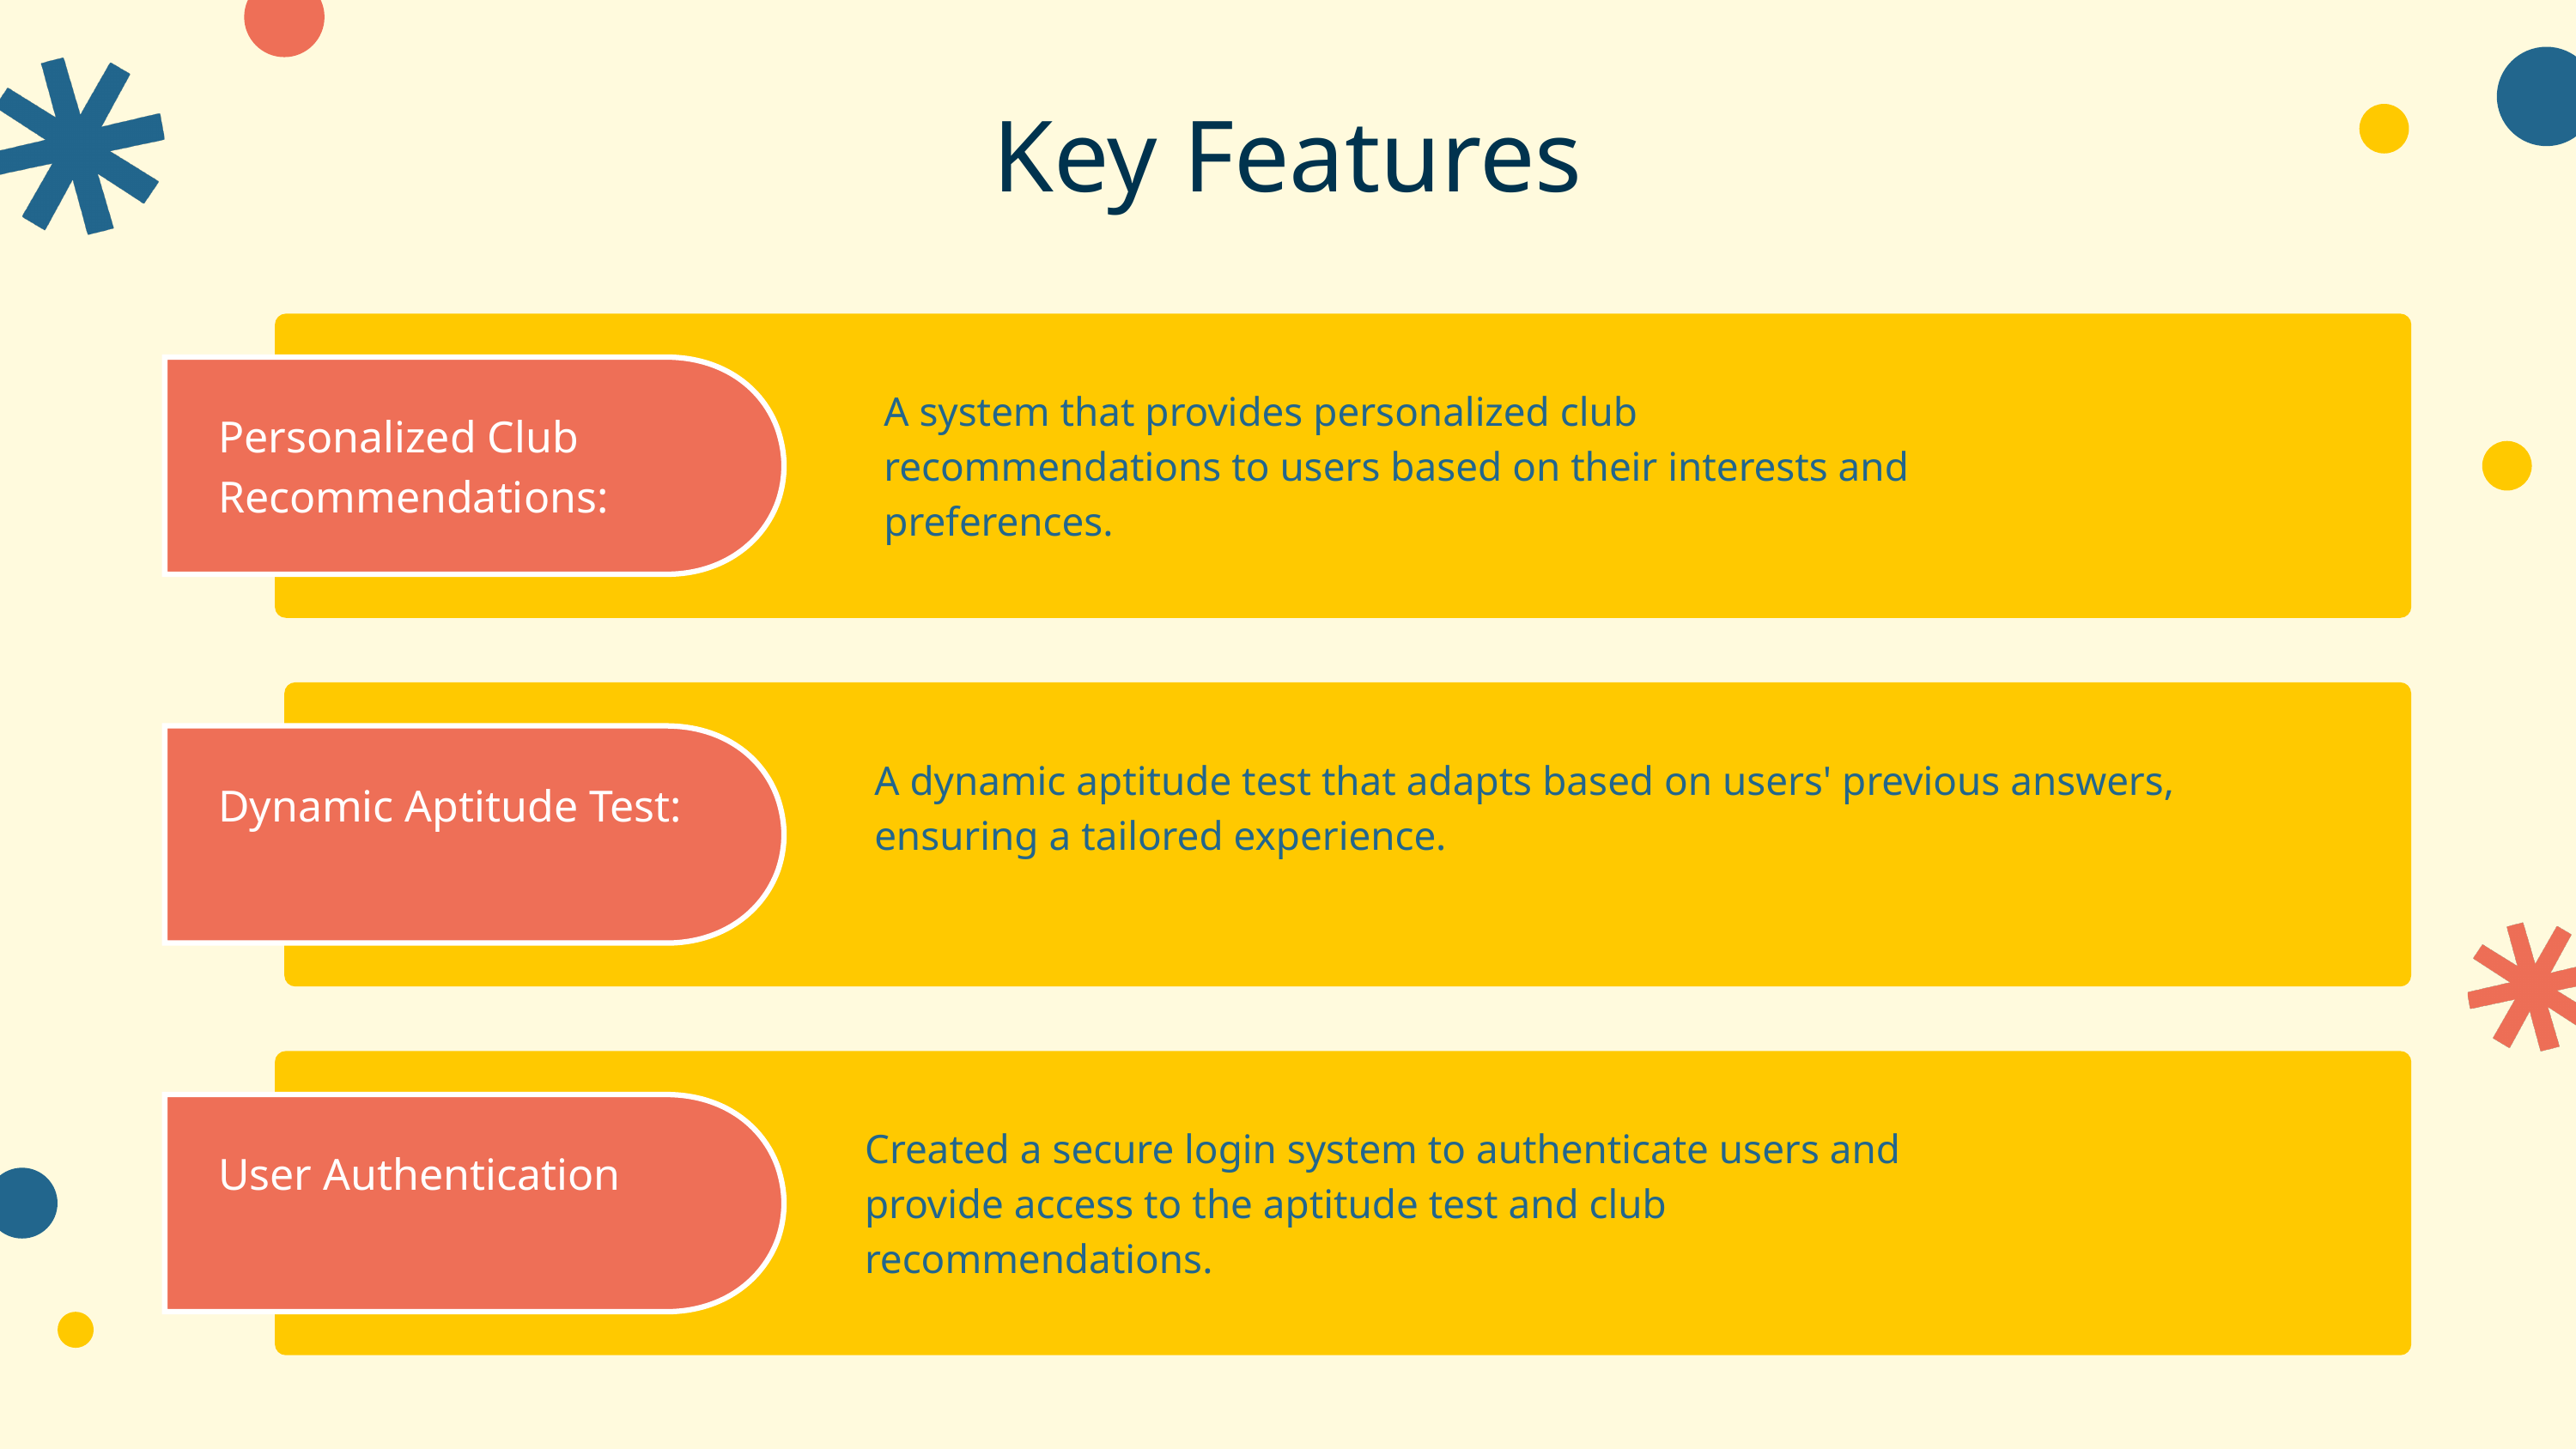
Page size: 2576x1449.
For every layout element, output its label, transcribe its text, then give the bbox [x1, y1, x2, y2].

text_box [164, 356, 785, 575]
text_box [274, 1015, 2412, 1355]
text_box [2467, 922, 2576, 1052]
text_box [283, 646, 2412, 987]
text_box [244, 0, 325, 58]
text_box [2359, 103, 2409, 154]
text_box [164, 725, 785, 943]
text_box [274, 277, 2412, 619]
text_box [2496, 46, 2576, 147]
text_box Key Features [586, 73, 1990, 212]
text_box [2482, 440, 2532, 491]
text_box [0, 1167, 58, 1239]
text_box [164, 1094, 785, 1313]
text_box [57, 1311, 94, 1349]
text_box [0, 57, 165, 235]
